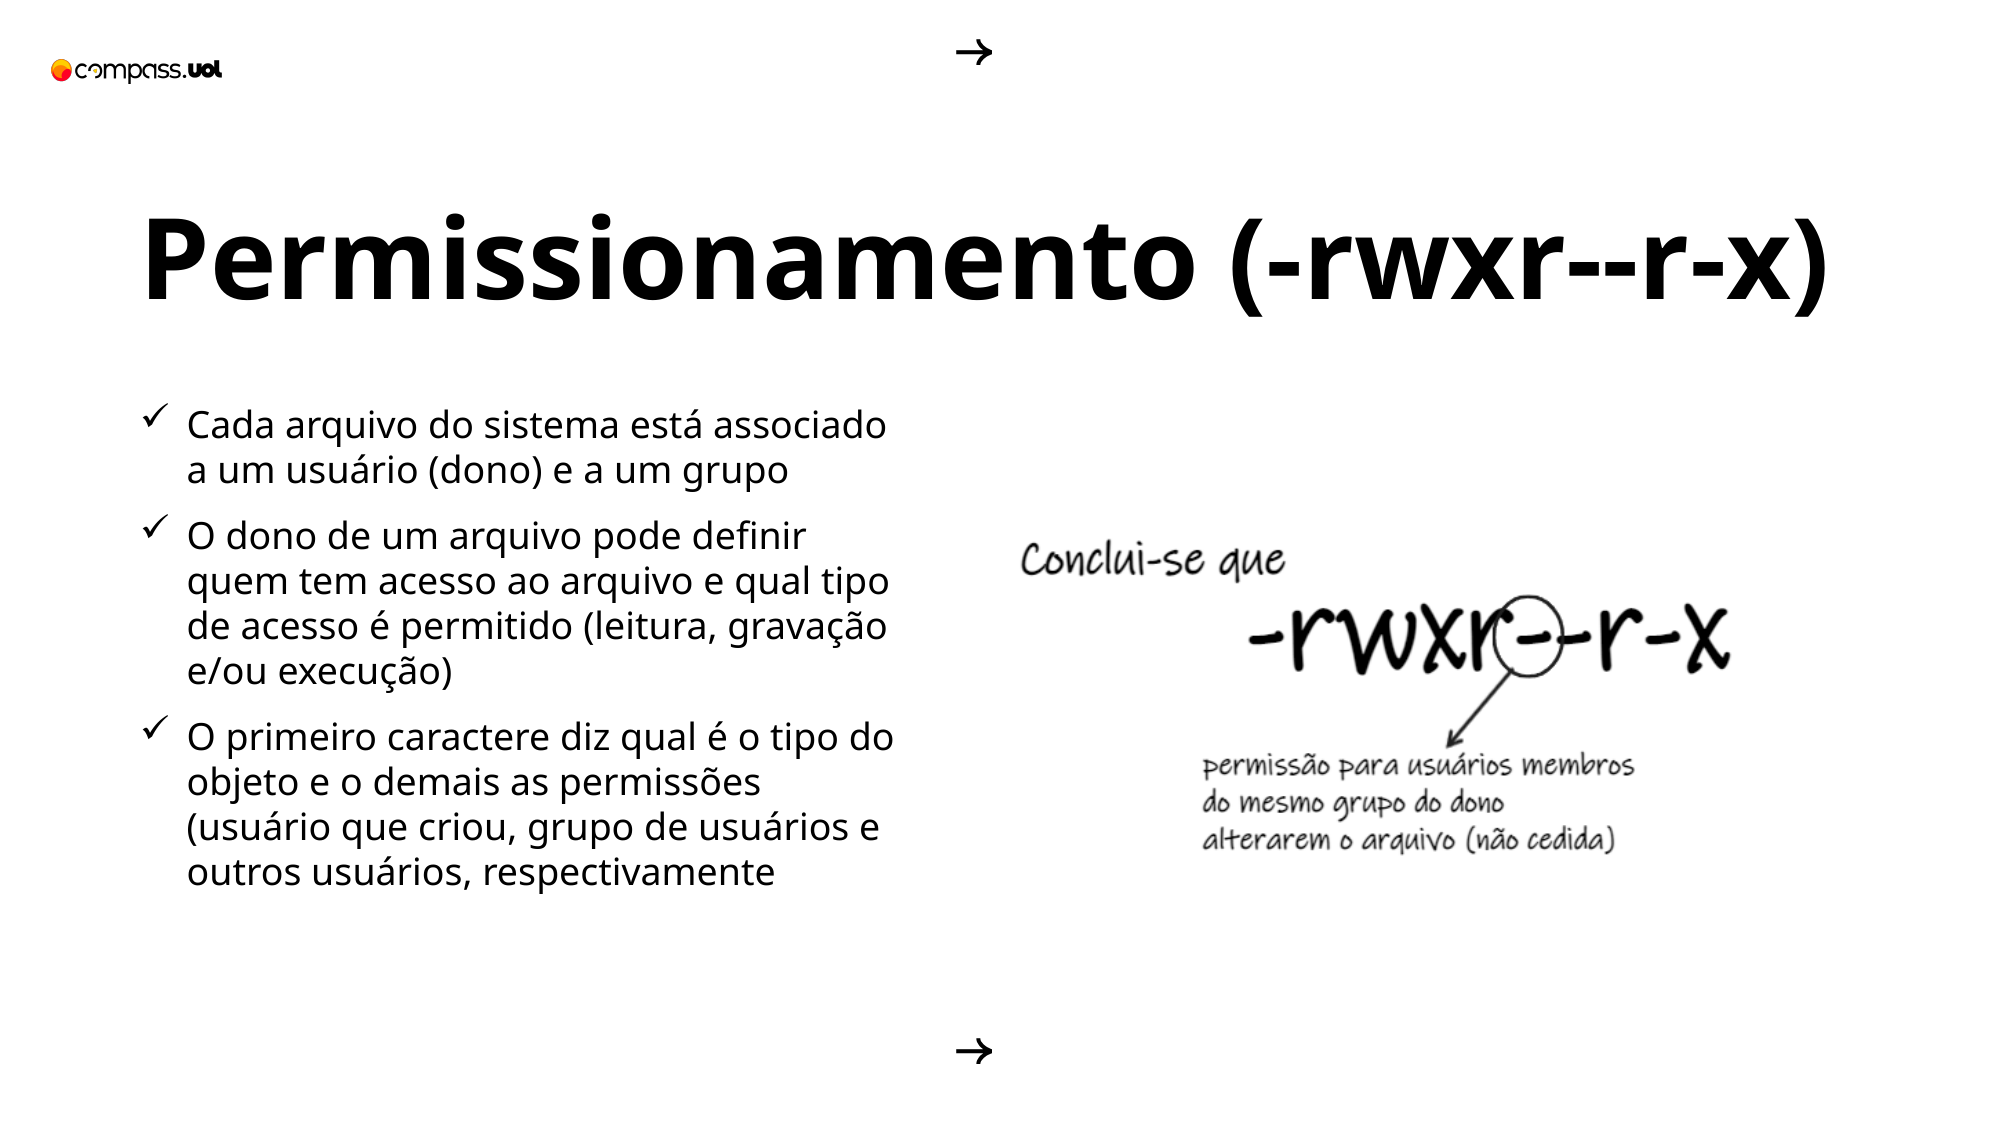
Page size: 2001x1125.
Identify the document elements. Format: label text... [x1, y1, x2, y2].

picture [999, 517, 1806, 907]
list Cada arquivo do sistema está associado a um usuário (dono) e a um grupo O dono de um arquivo pode definir quem tem acesso ao arquivo e qual tipo de acesso é permitido (leitura, gravação e/ou execução) O primeiro caractere diz qual é o tipo do objeto e o demais as permissões (usuário que criou, grupo de usuários e outros usuários, respectivamente [125, 393, 913, 907]
picture [51, 59, 222, 84]
picture [957, 40, 992, 65]
picture [957, 1039, 992, 1064]
list Permissionamento (-rwxr--r-x) [125, 179, 1927, 332]
